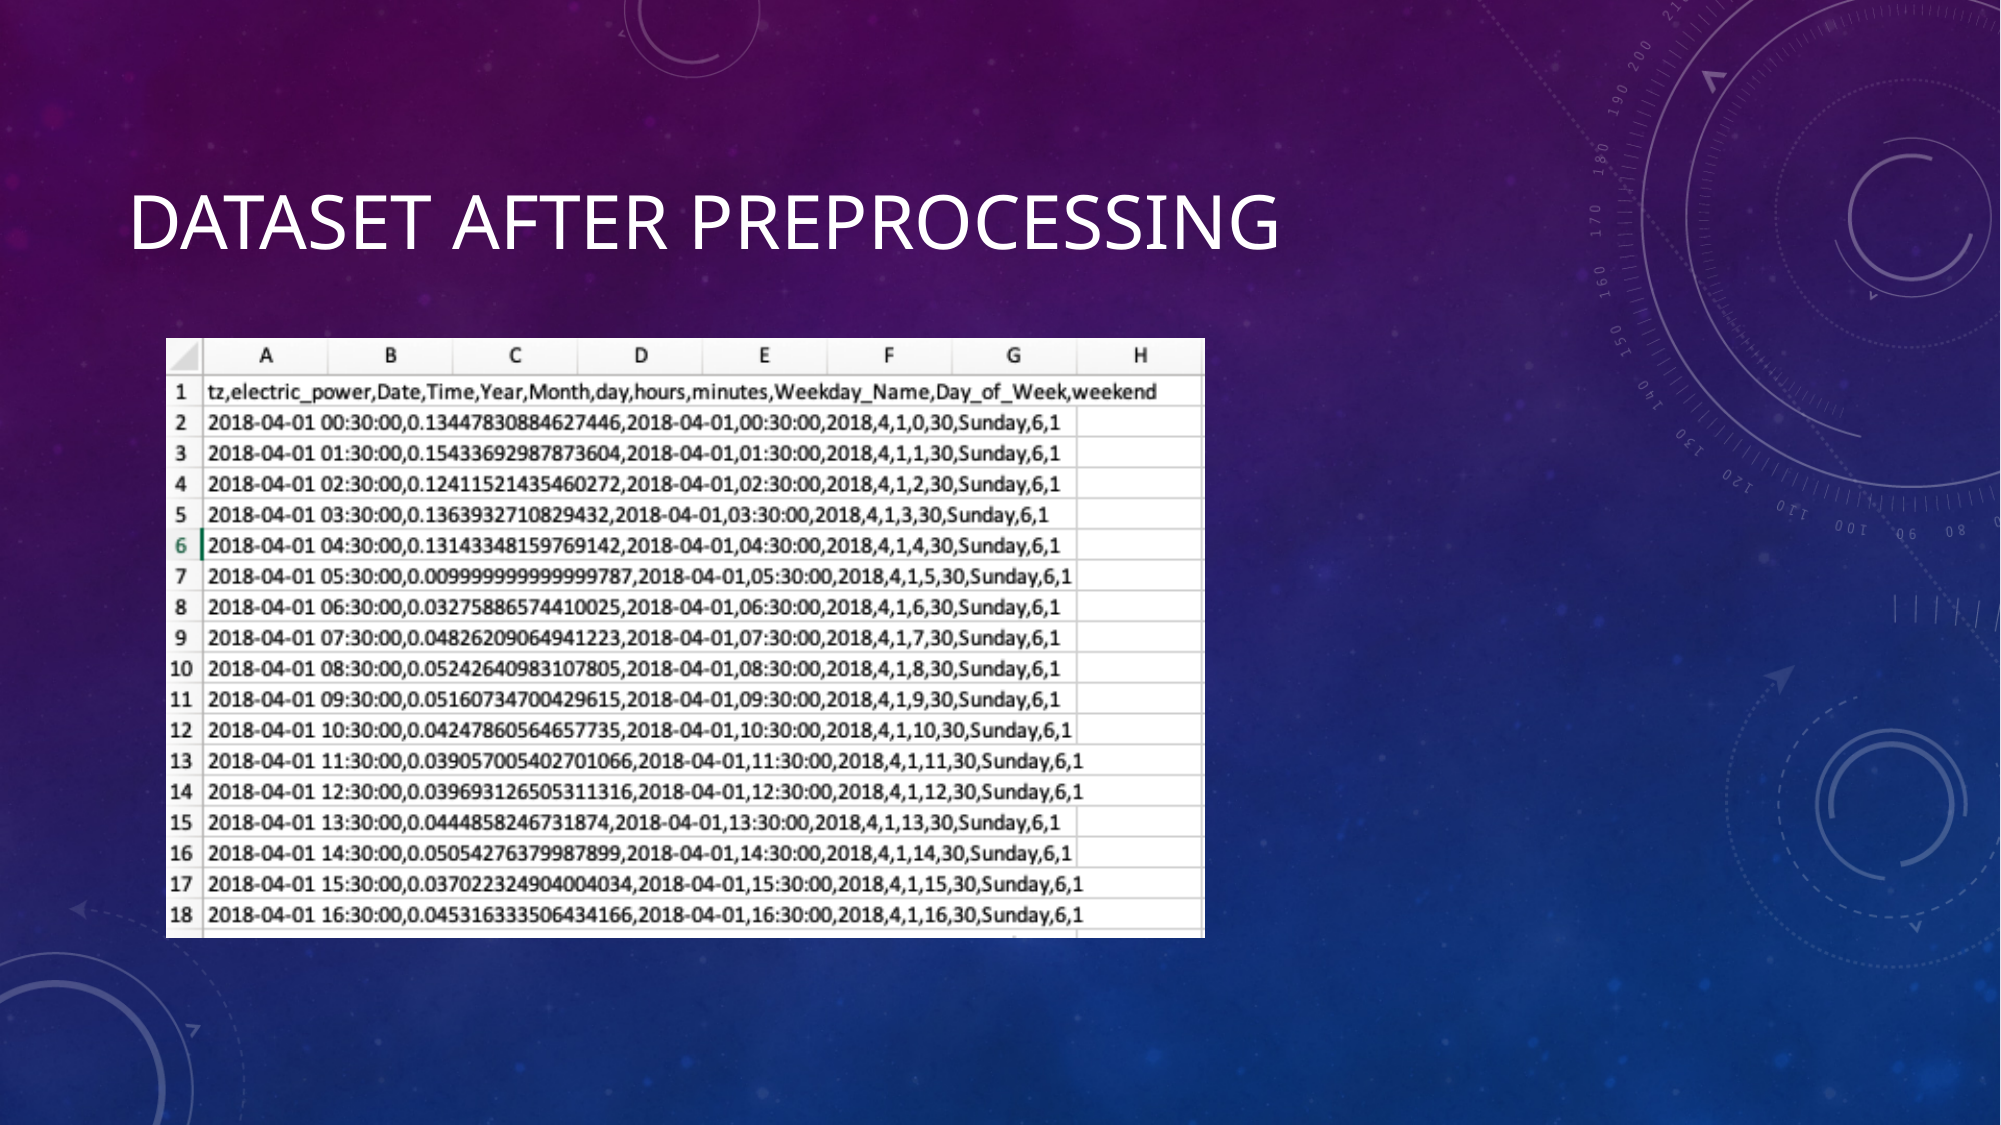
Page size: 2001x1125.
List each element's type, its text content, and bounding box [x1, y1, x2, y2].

title Dataset after preprocessing [112, 99, 1775, 339]
picture [0, 0, 2001, 1125]
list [166, 338, 1205, 938]
